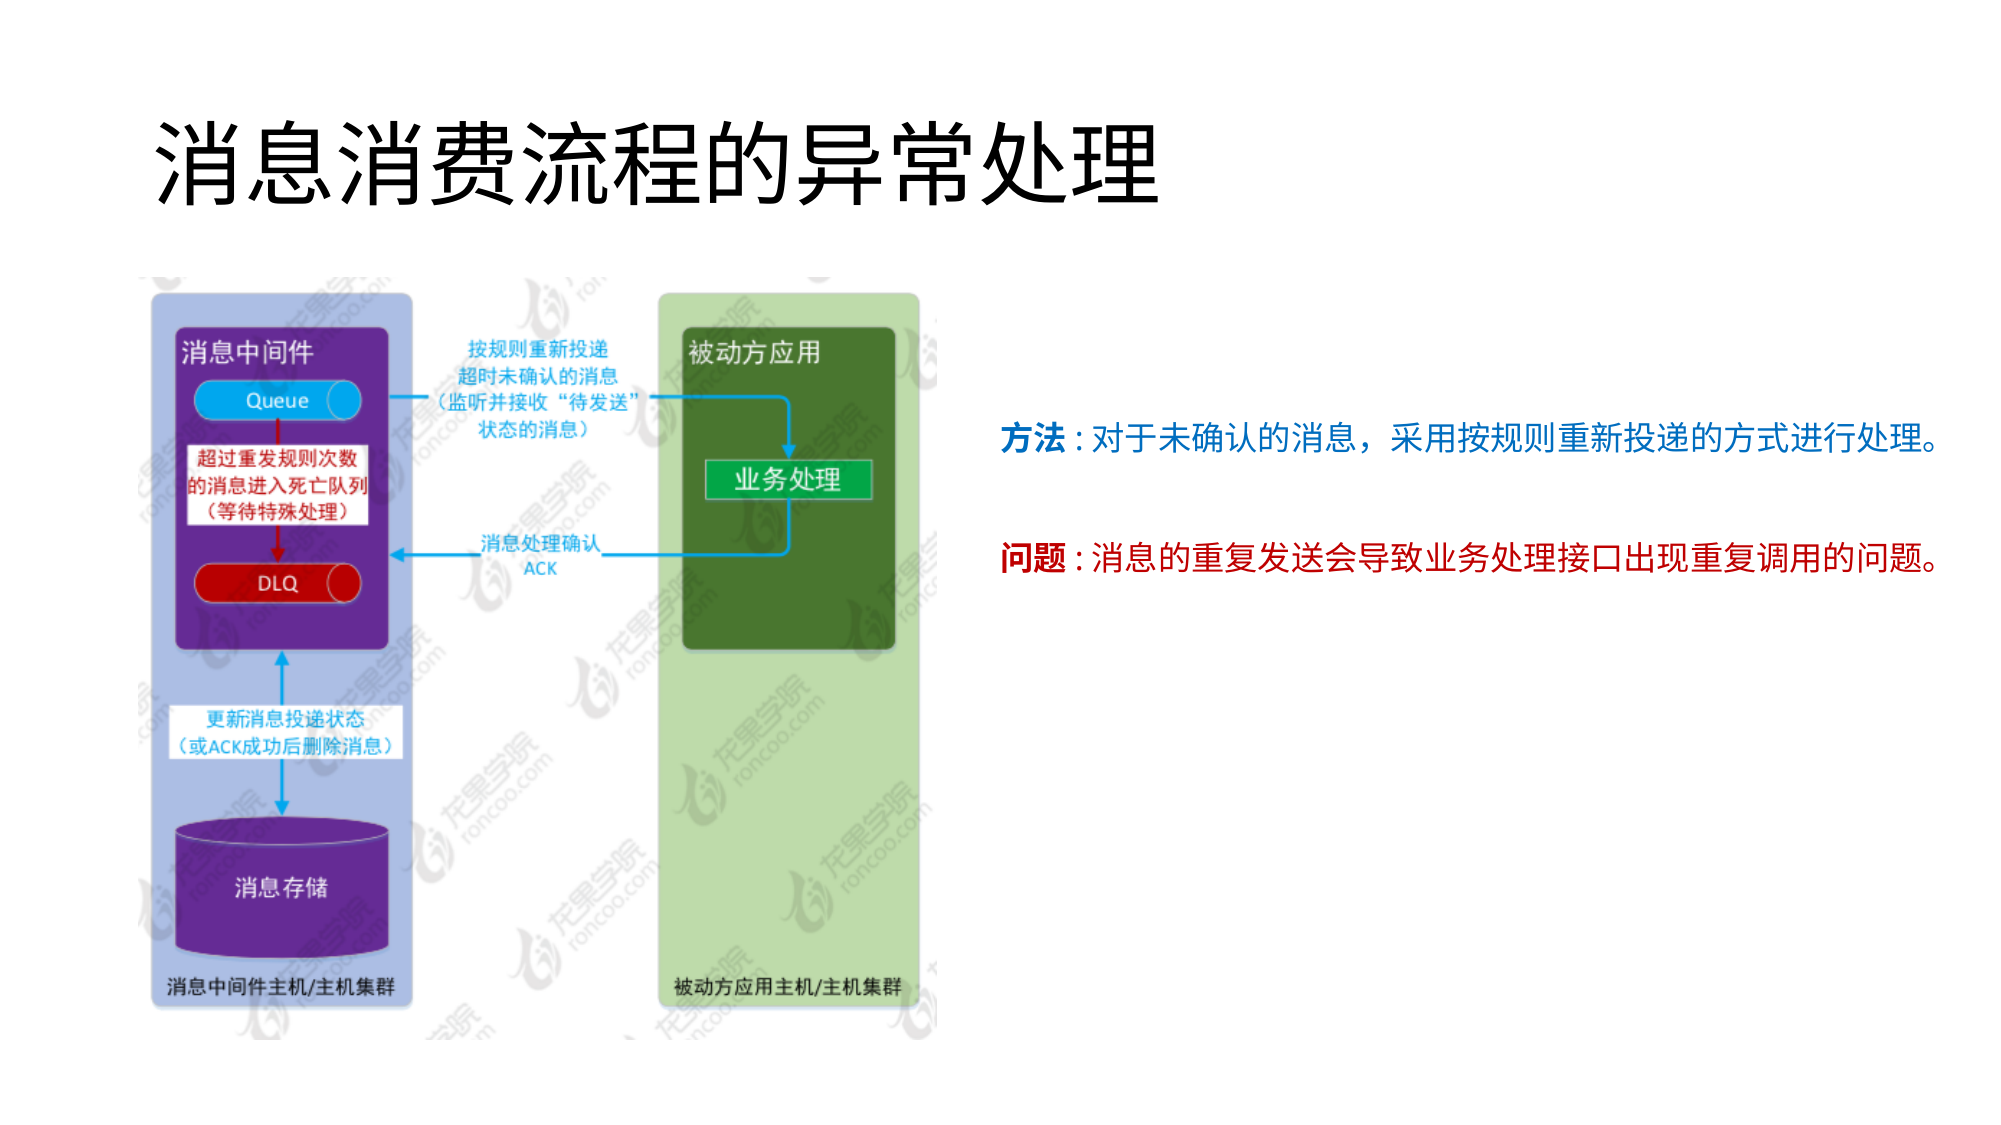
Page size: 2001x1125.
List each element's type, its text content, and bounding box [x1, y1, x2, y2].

title 消息消费流程的异常处理 [137, 59, 1863, 278]
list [138, 277, 937, 1040]
text_box 方法:对于未确认的消息，采用按规则重新投递的方式进行处理。 问题:消息的重复发送会导致业务处理接口出现重复调用的问题。 超级教程系列 《微服务架构的分布式事务解决方案》 [985, 409, 1986, 630]
